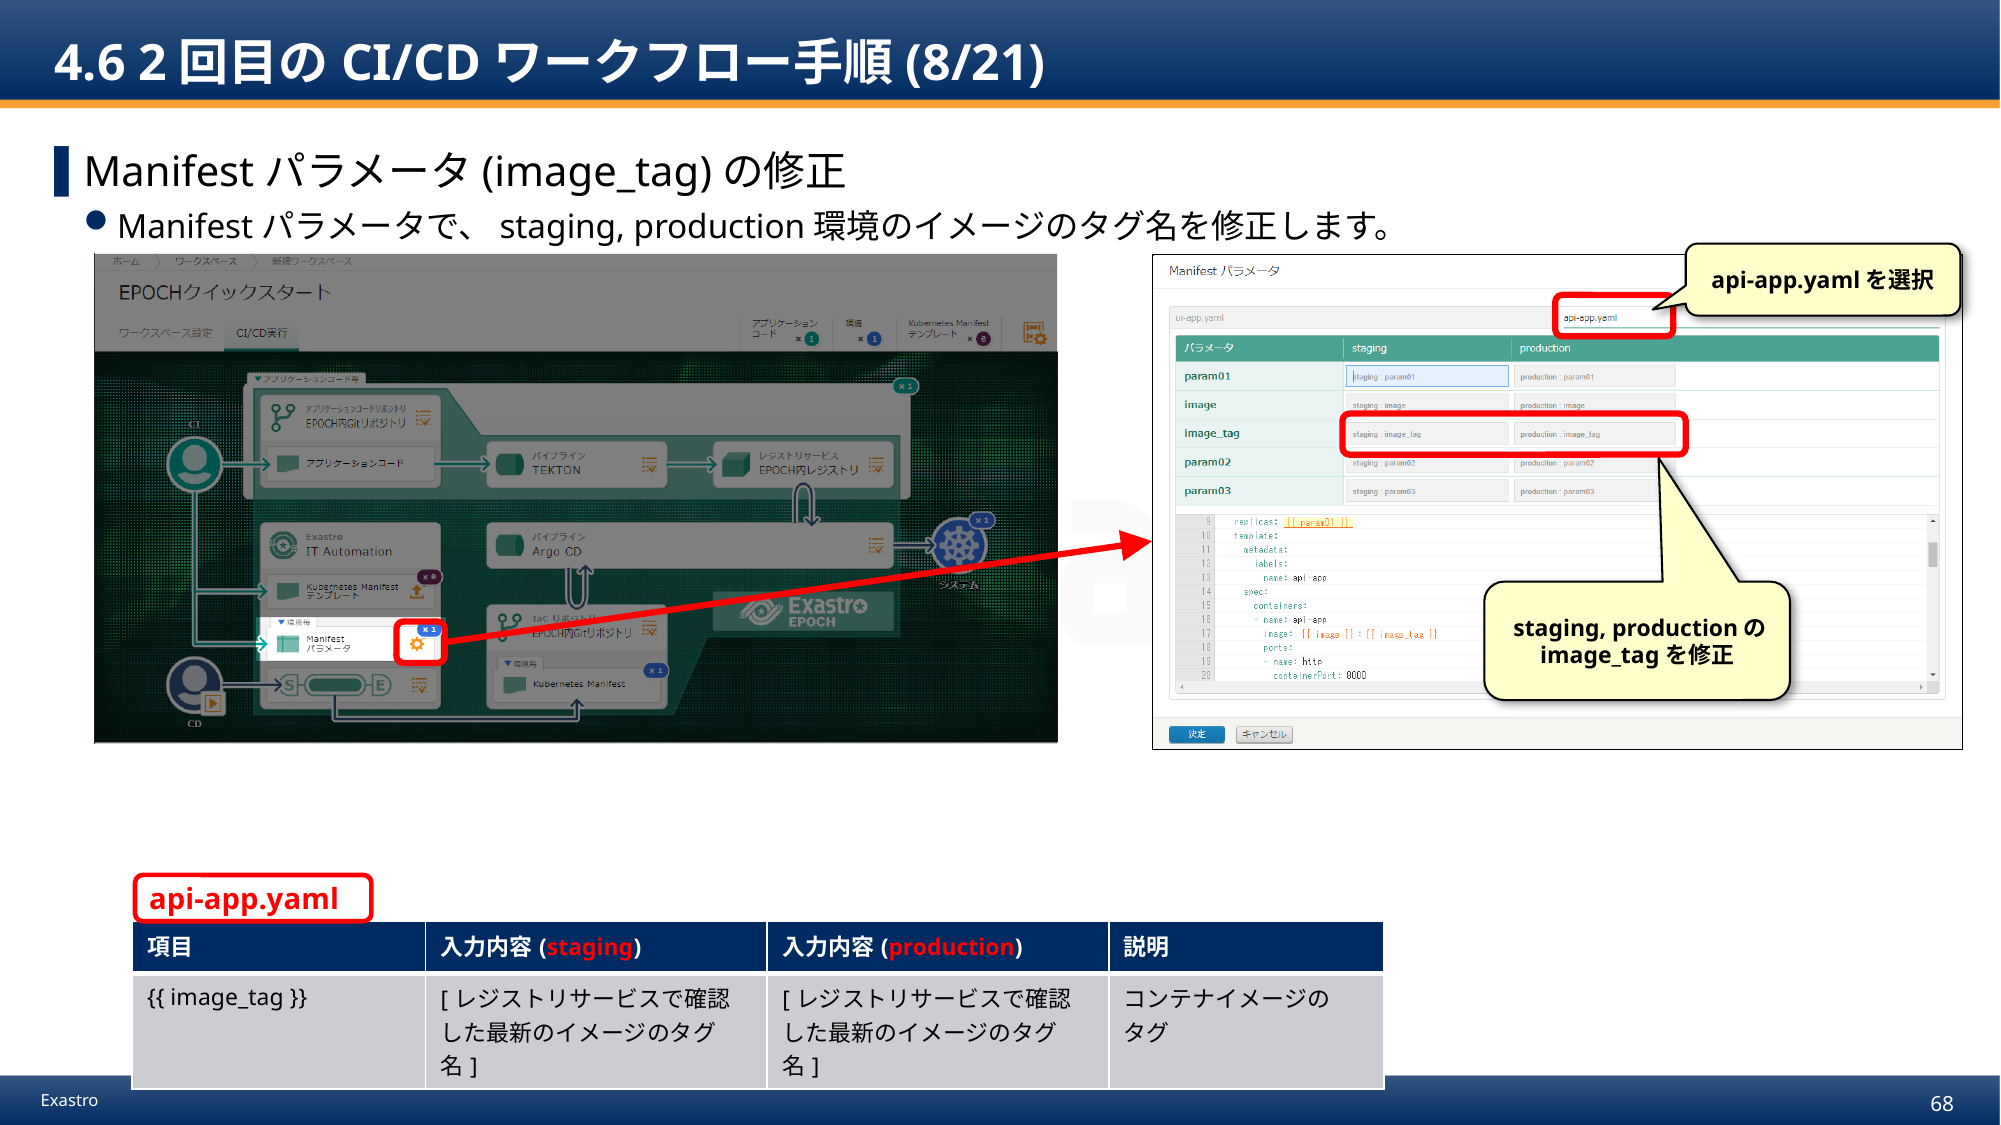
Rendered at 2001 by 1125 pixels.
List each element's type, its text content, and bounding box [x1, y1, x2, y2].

table_header 入力内容(production) [768, 922, 1108, 971]
table_header 項目 [133, 922, 425, 971]
text_box api-app.yamlを選択 [1686, 243, 1961, 253]
table_cell [レジストリサービスで確認した最新のイメージのタグ名] [426, 976, 766, 1088]
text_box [94, 253, 1058, 744]
table_cell [レジストリサービスで確認した最新のイメージのタグ名] [768, 976, 1108, 1088]
picture [0, 0, 2000, 1125]
title 4.6 2回目のCI/CDワークフロー手順(8/21) [39, 18, 1961, 96]
list Manifestパラメータ(image_tag)の修正 Manifestパラメータで、staging, production環境のイメージのタグ名を修正します。 [39, 137, 1961, 338]
table_cell {{ image_tag }} [133, 976, 425, 1088]
table_header 説明 [1110, 922, 1383, 971]
text_box api-app.yaml [135, 874, 372, 922]
table_cell コンテナイメージの タグ [1110, 976, 1383, 1088]
table_header 入力内容(staging) [426, 922, 766, 971]
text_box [444, 540, 1153, 643]
